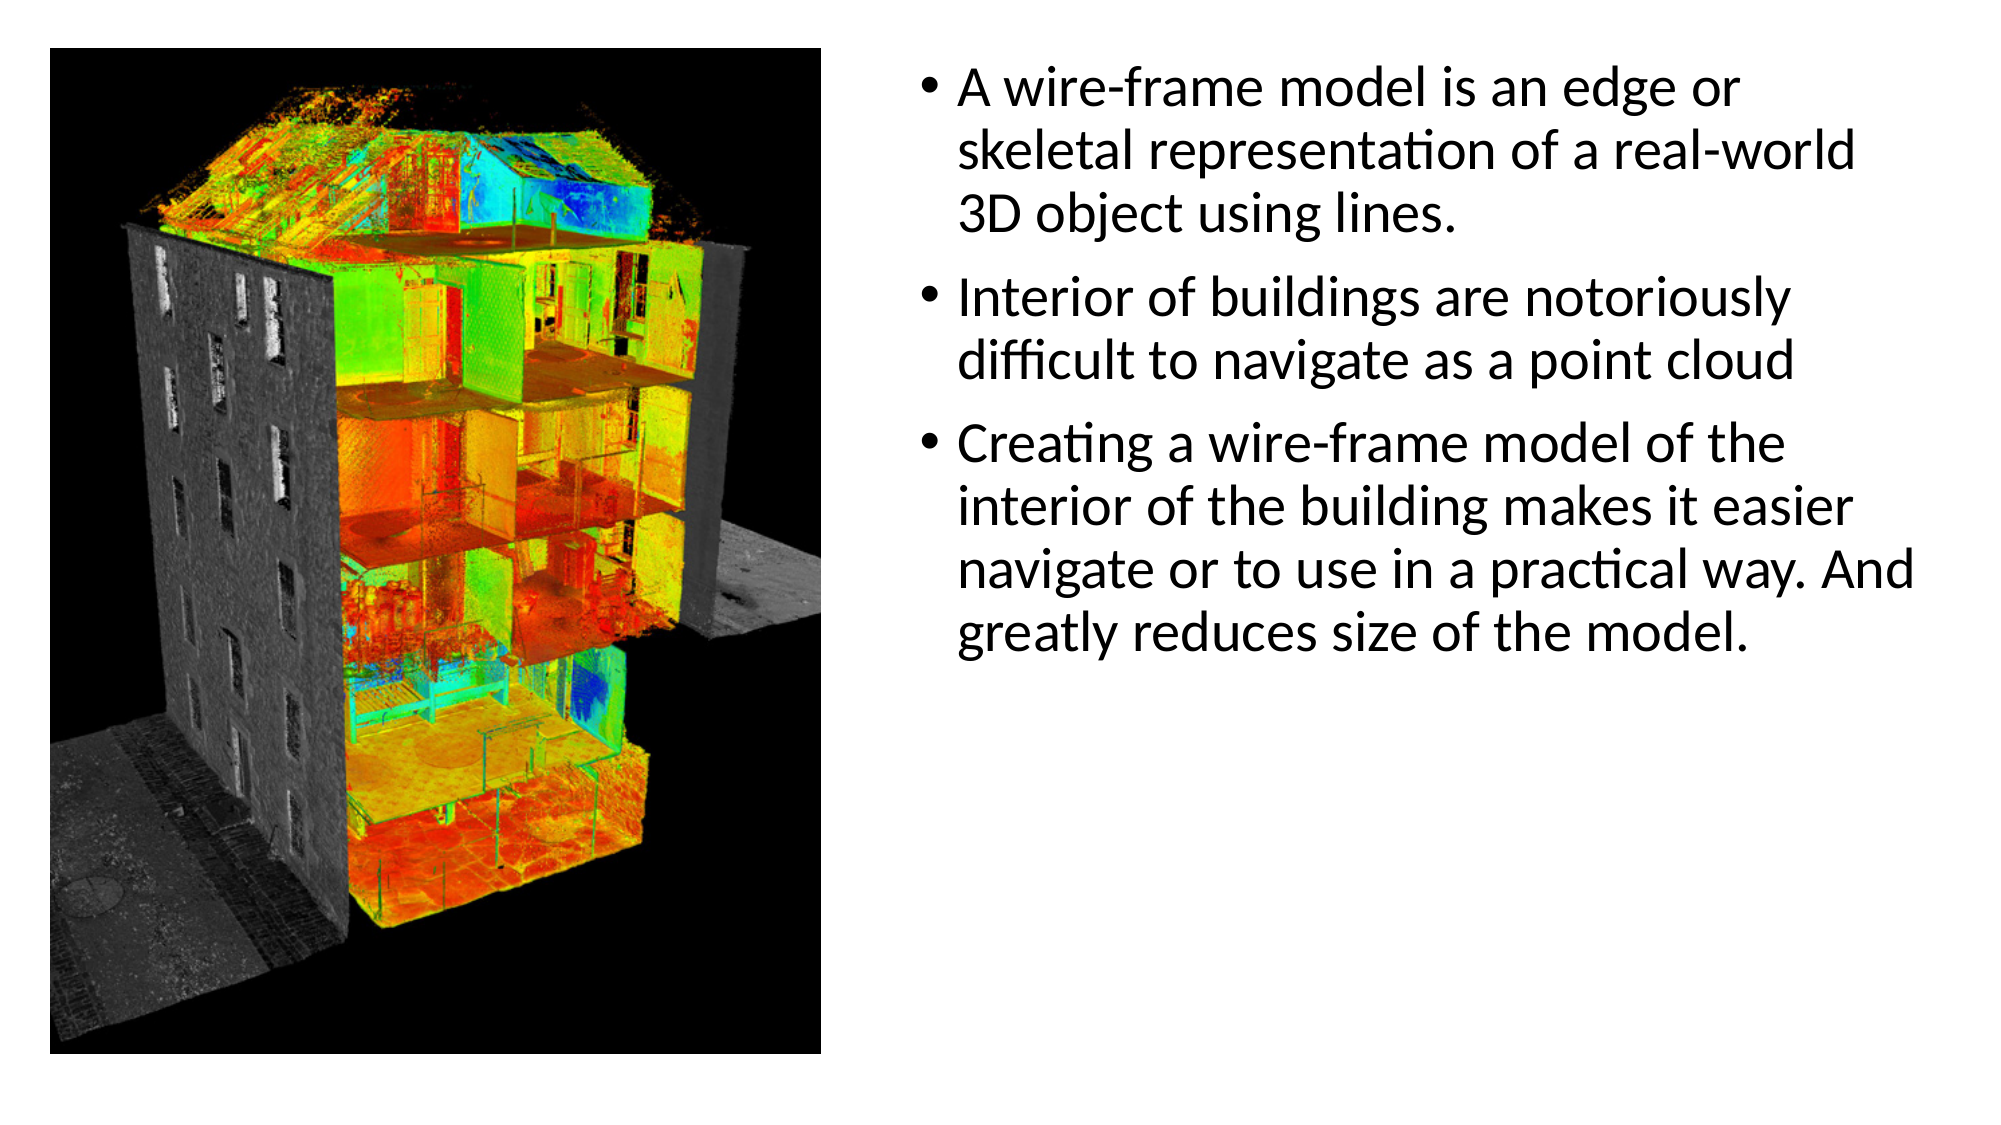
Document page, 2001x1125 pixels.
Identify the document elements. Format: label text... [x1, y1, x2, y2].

picture [50, 48, 822, 1054]
list A wire-frame model is an edge or skeletal representation of a real-world 3D object using lines. Interior of buildings are notoriously difficult to navigate as a point cloud Creating a wire-frame model of the interior of the building makes it easier navigate or to use in a practical way. And greatly reduces size of the model. [904, 48, 1932, 1054]
